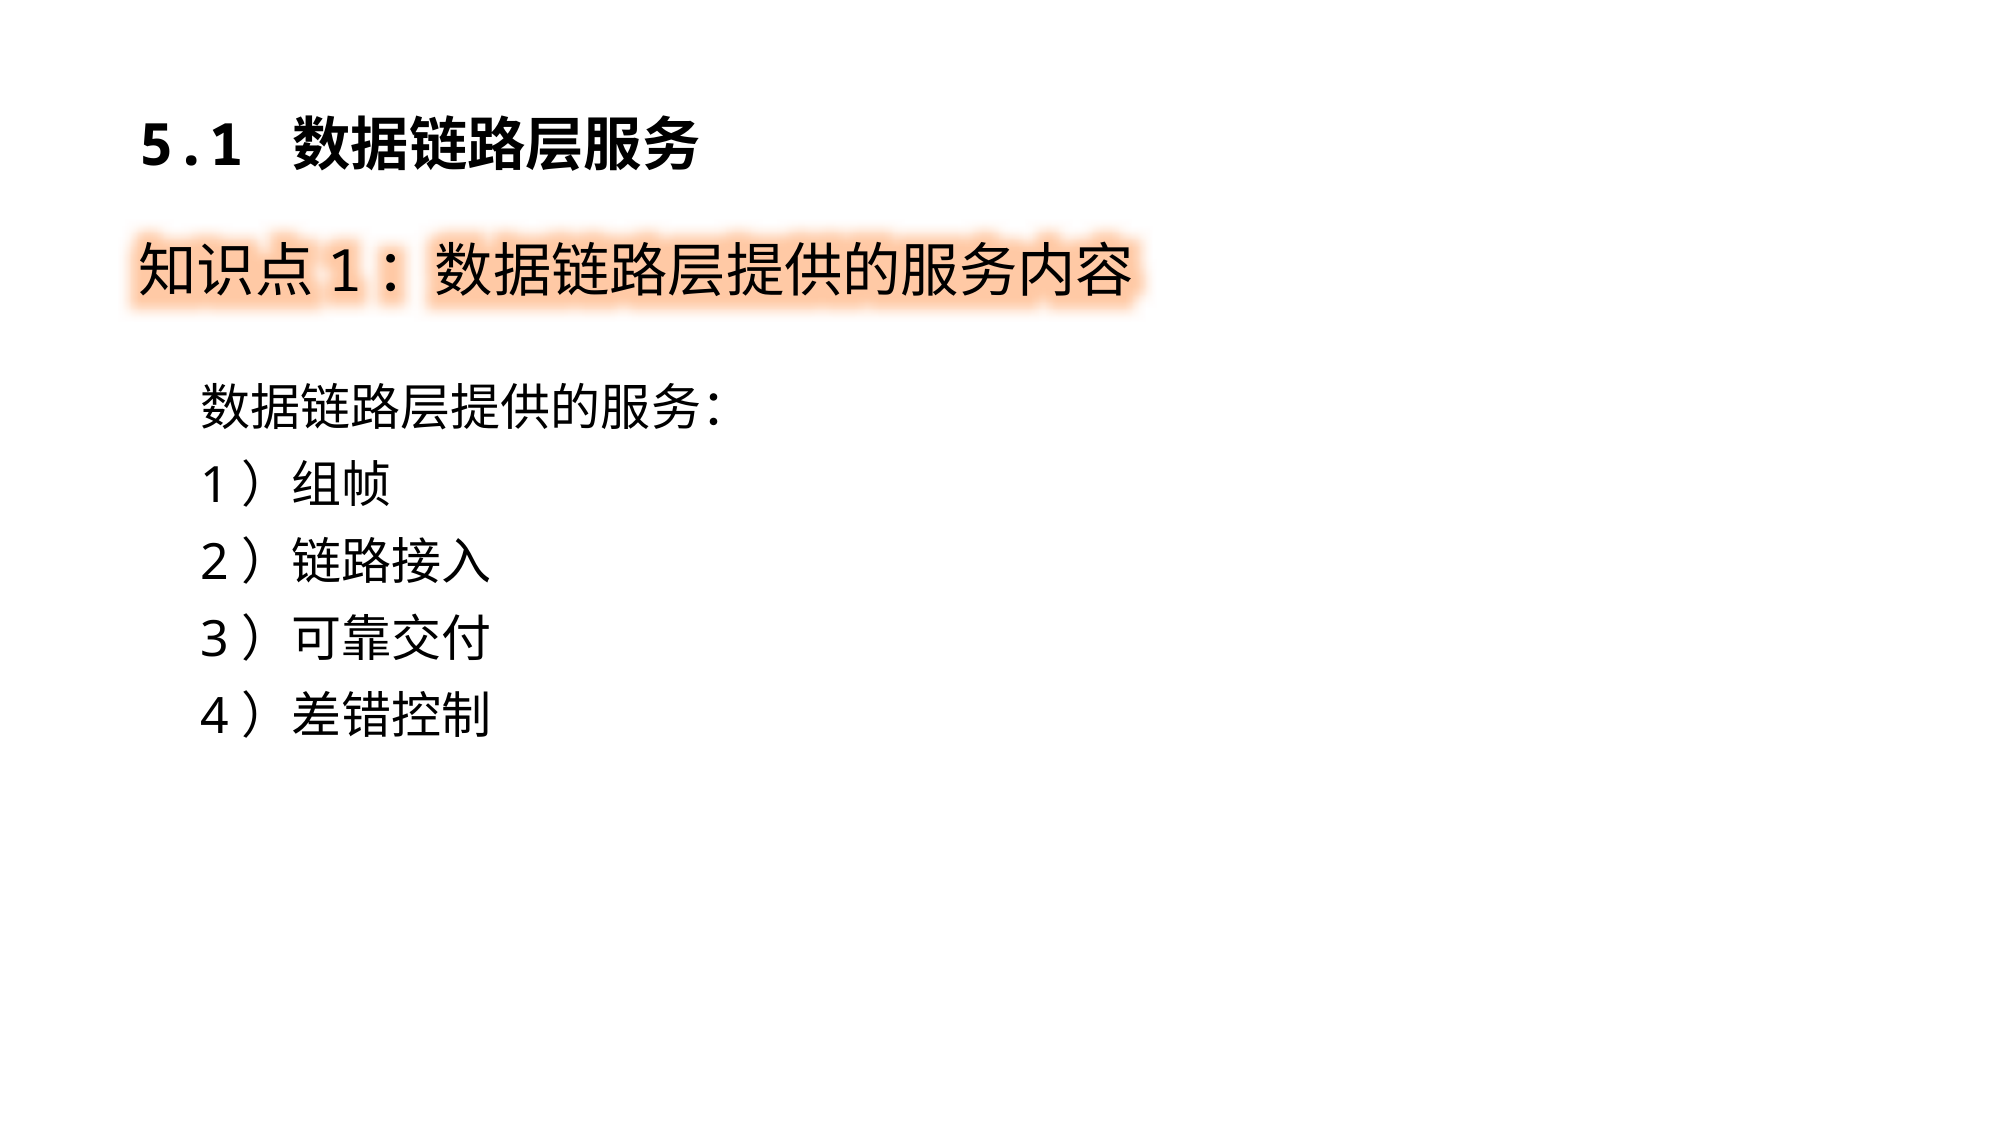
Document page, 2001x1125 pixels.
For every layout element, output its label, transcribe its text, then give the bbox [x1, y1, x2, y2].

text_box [118, 170, 1949, 335]
text_box 5.1 数据链路层服务 [120, 97, 1568, 152]
text_box 数据链路层提供的服务： 1）组帧 2）链路接入 3）可靠交付 4）差错控制 [186, 350, 1827, 751]
text_box 知识点1：数据链路层提供的服务内容 [120, 172, 1945, 329]
text_box L=800bit R=1Gbit/s v=200000km/s 求D？ D=（(L/R)*v）/2=80m [114, 166, 1954, 339]
